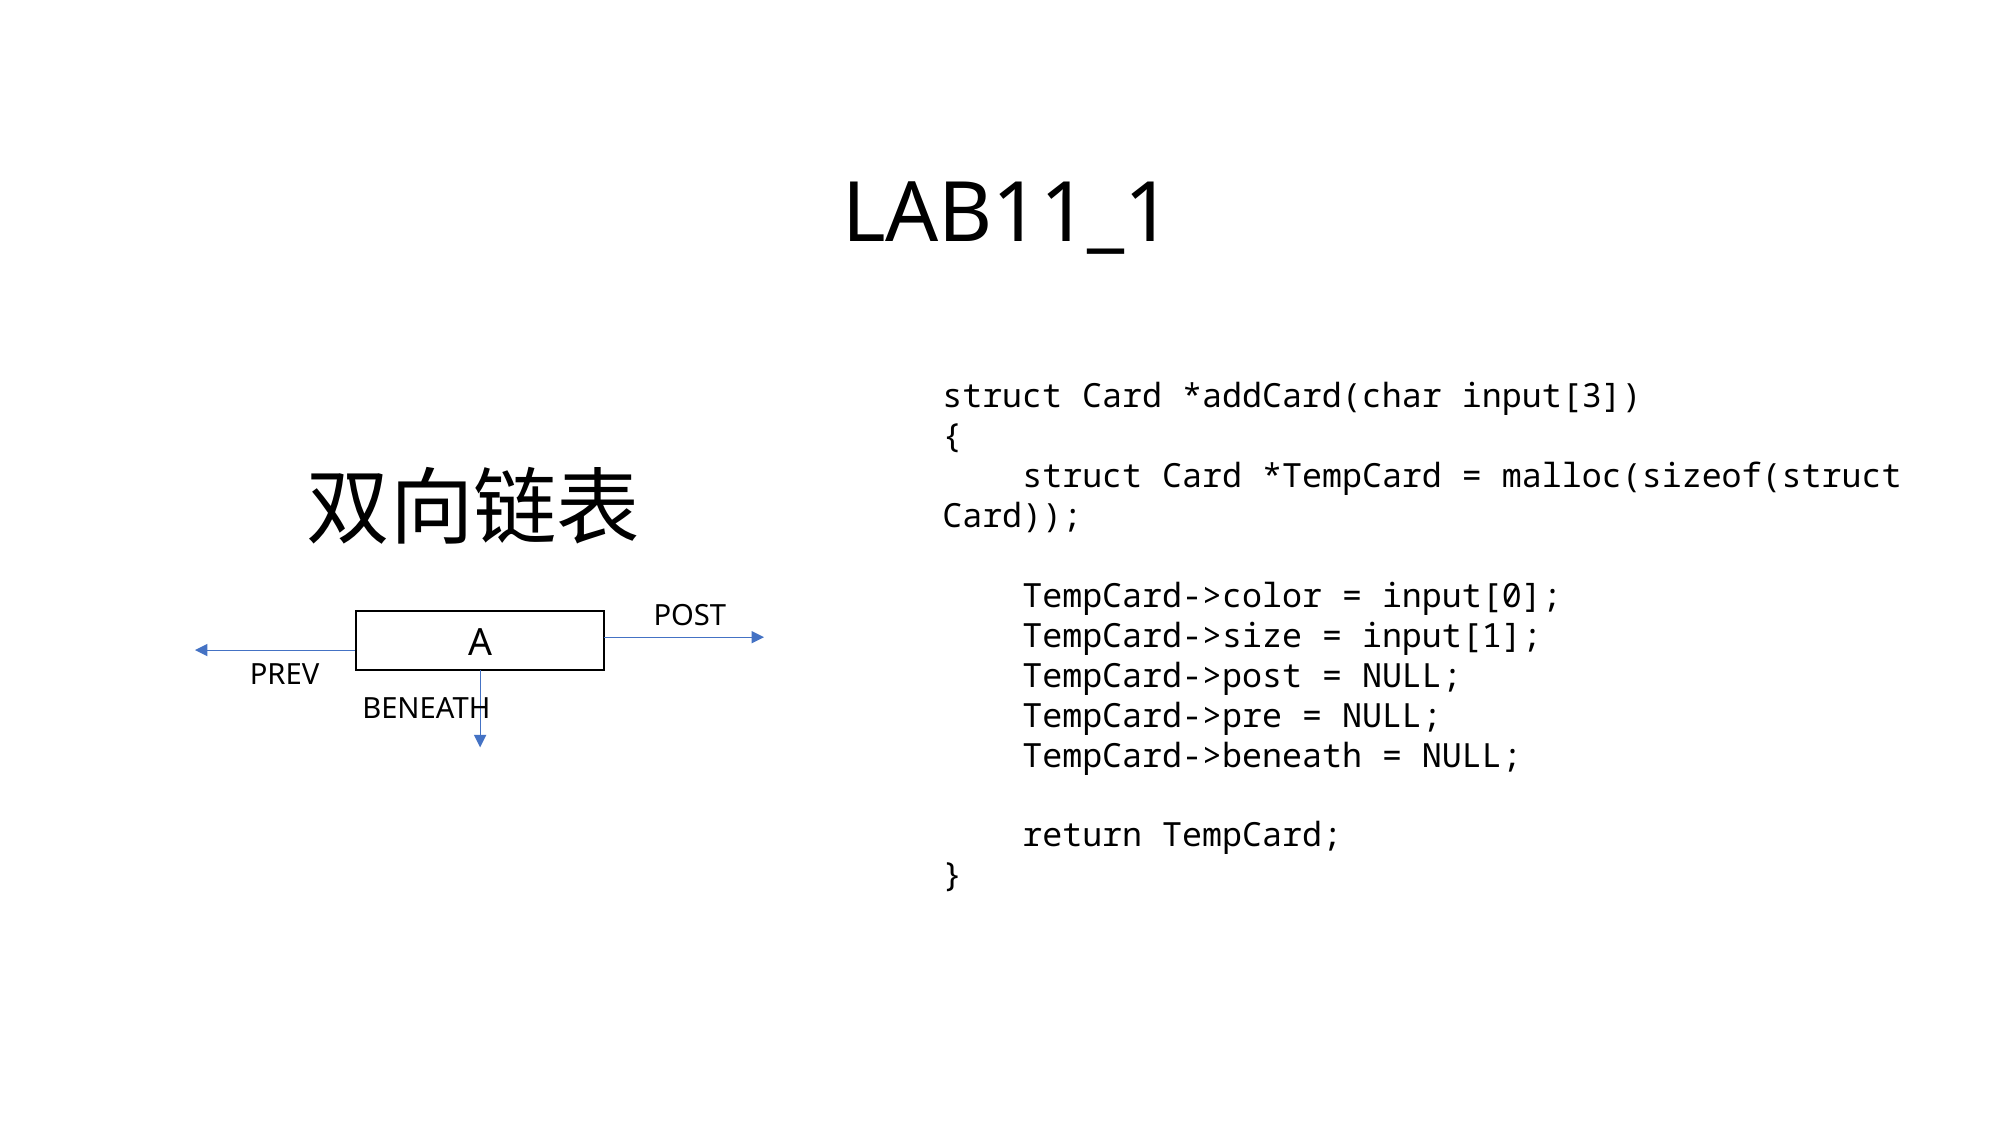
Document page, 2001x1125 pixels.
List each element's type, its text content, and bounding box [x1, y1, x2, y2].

text_box struct Card *addCard(char input[3]) { struct Card *TempCard = malloc(sizeof(struct Card)); TempCard->color = input[0]; TempCard->size = input[1]; TempCard->post = NULL; TempCard->pre = NULL; TempCard->beneath = NULL; return TempCard; } [927, 367, 2000, 901]
text_box POST [638, 588, 753, 637]
text_box PREV [234, 651, 349, 699]
text_box LAB11_1 [827, 150, 1353, 266]
text_box BENEATH [481, 682, 535, 732]
text_box BENEATH [347, 682, 480, 732]
text_box A [355, 610, 605, 671]
text_box 双向链表 [291, 446, 818, 562]
